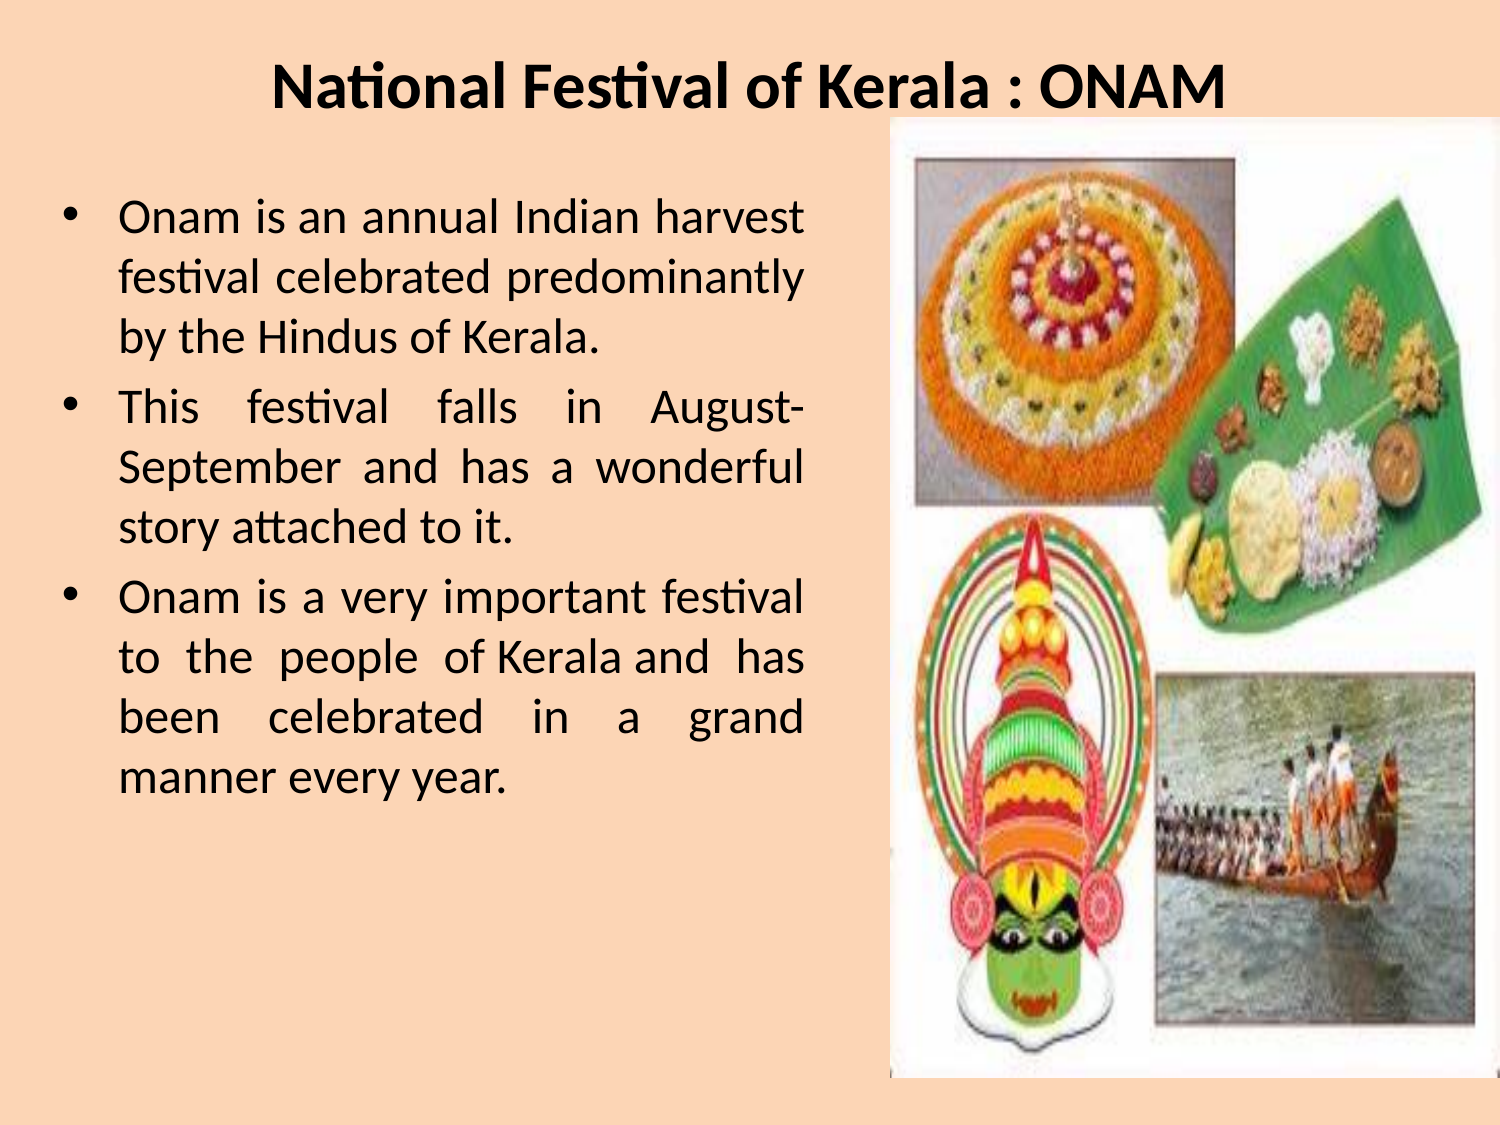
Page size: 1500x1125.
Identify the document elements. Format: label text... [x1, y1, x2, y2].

list Onam is an annual Indian harvest festival celebrated predominantly by the Hindus of Kerala. This festival falls in August-September and has a wonderful story attached to it. Onam is a very important festival to the people of Kerala and has been celebrated in a grand manner every year. [46, 175, 821, 1125]
title National Festival of Kerala : ONAM [75, 0, 1425, 164]
picture [890, 116, 1500, 1079]
